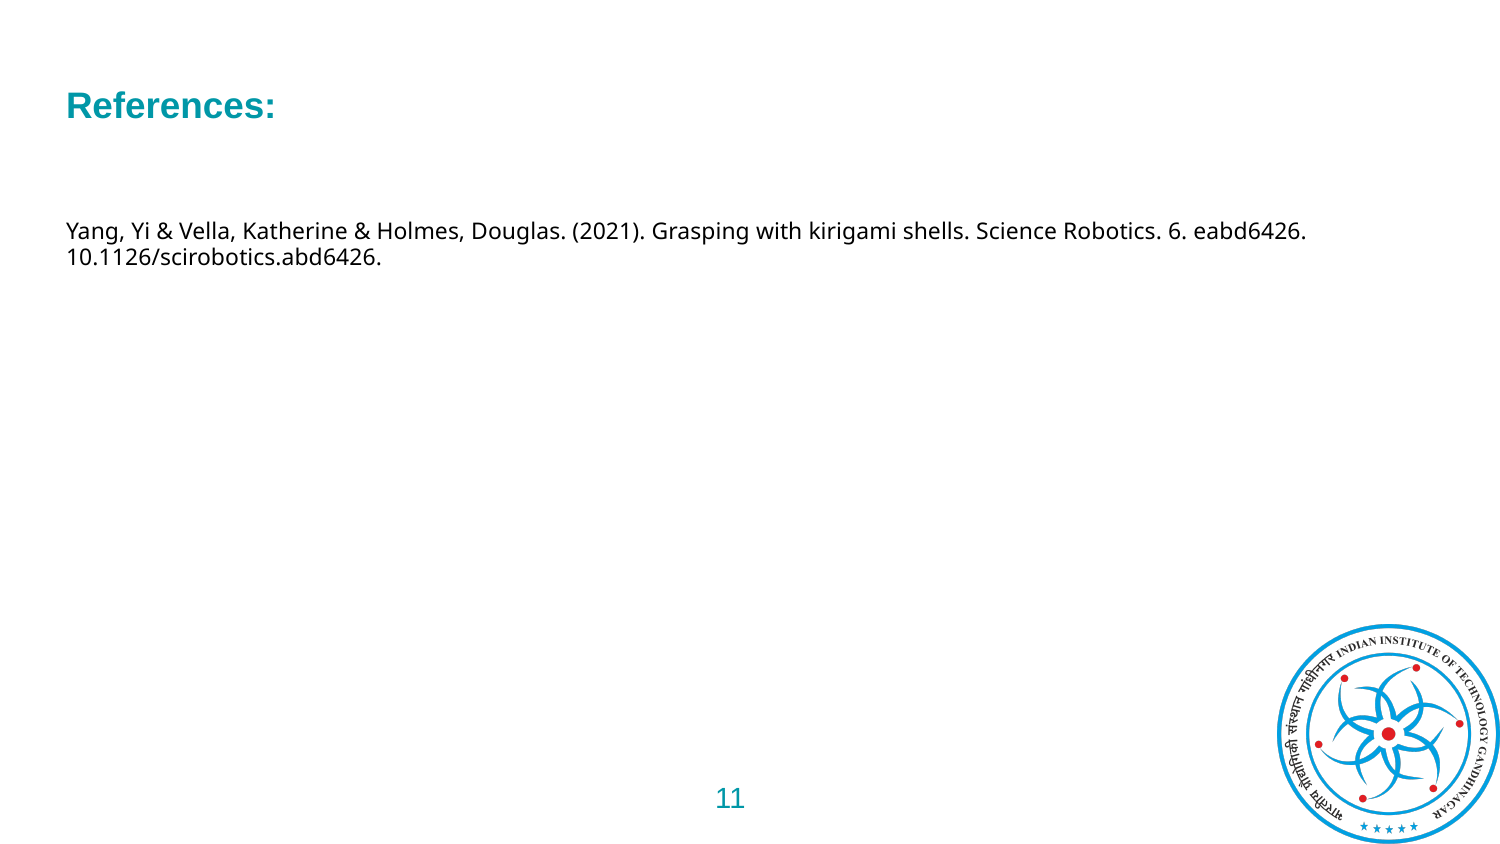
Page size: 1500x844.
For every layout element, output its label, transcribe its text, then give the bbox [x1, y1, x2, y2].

picture [1276, 739, 1373, 844]
text_box 11 [689, 764, 772, 830]
picture [1405, 624, 1500, 717]
picture [1276, 624, 1373, 729]
picture [1282, 629, 1495, 839]
list References: Yang, Yi & Vella, Katherine & Holmes, Douglas. (2021). Grasping with kirigami shells. Science Robotics. 6. eabd6426. 10.1126/scirobotics.abd6426. [51, 70, 1449, 750]
picture [1404, 751, 1500, 844]
